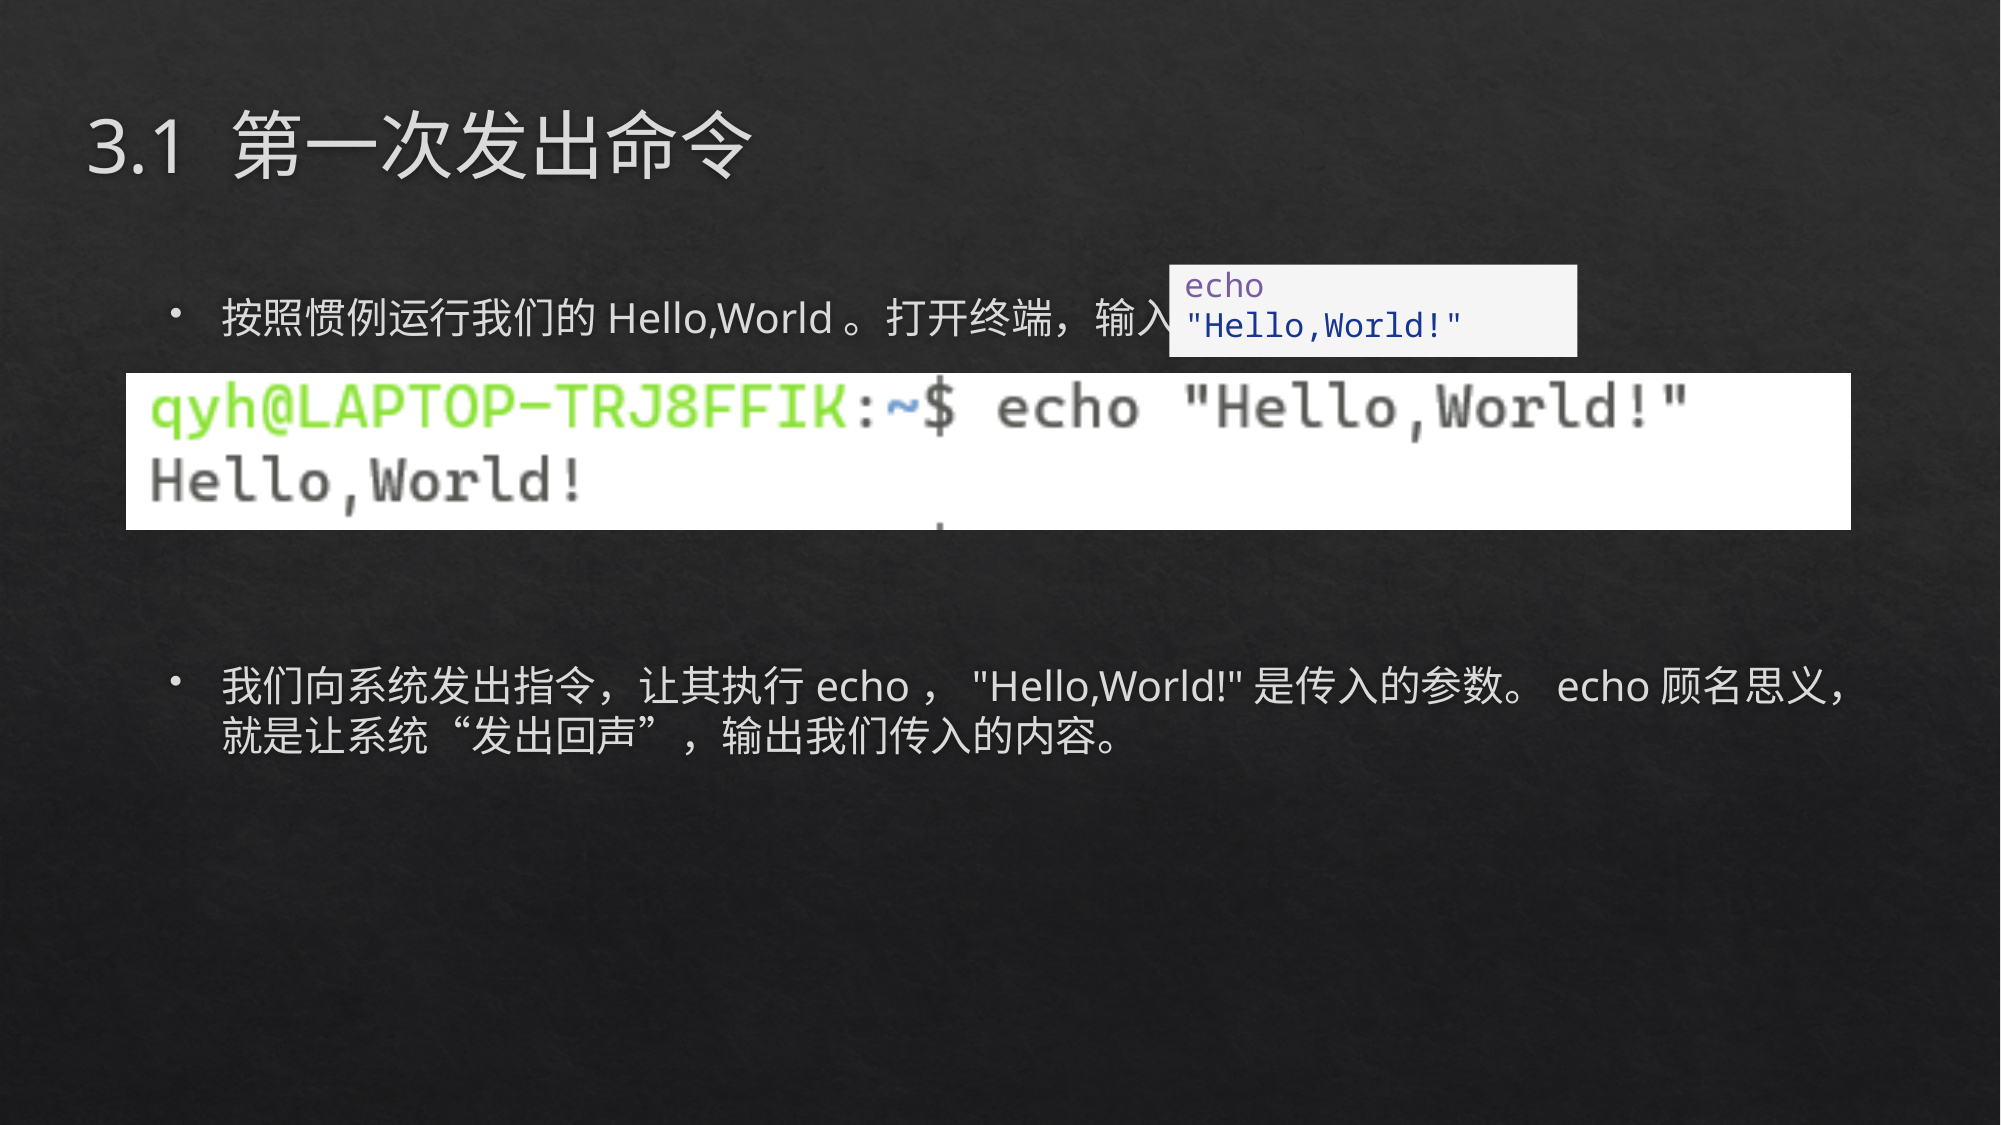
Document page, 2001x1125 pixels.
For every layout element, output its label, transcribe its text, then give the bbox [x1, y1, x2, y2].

text_box echo "Hello,World!" [1169, 264, 1578, 357]
picture [126, 373, 1851, 531]
text_box 我们向系统发出指令，让其执行echo，"Hello,World!"是传入的参数。echo顾名思义，就是让系统“发出回声”，输出我们传入的内容。 [149, 652, 1849, 908]
list 按照惯例运行我们的Hello,World。打开终端，输入 [149, 284, 1849, 370]
title 3.1 第一次发出命令 [71, 64, 1770, 224]
